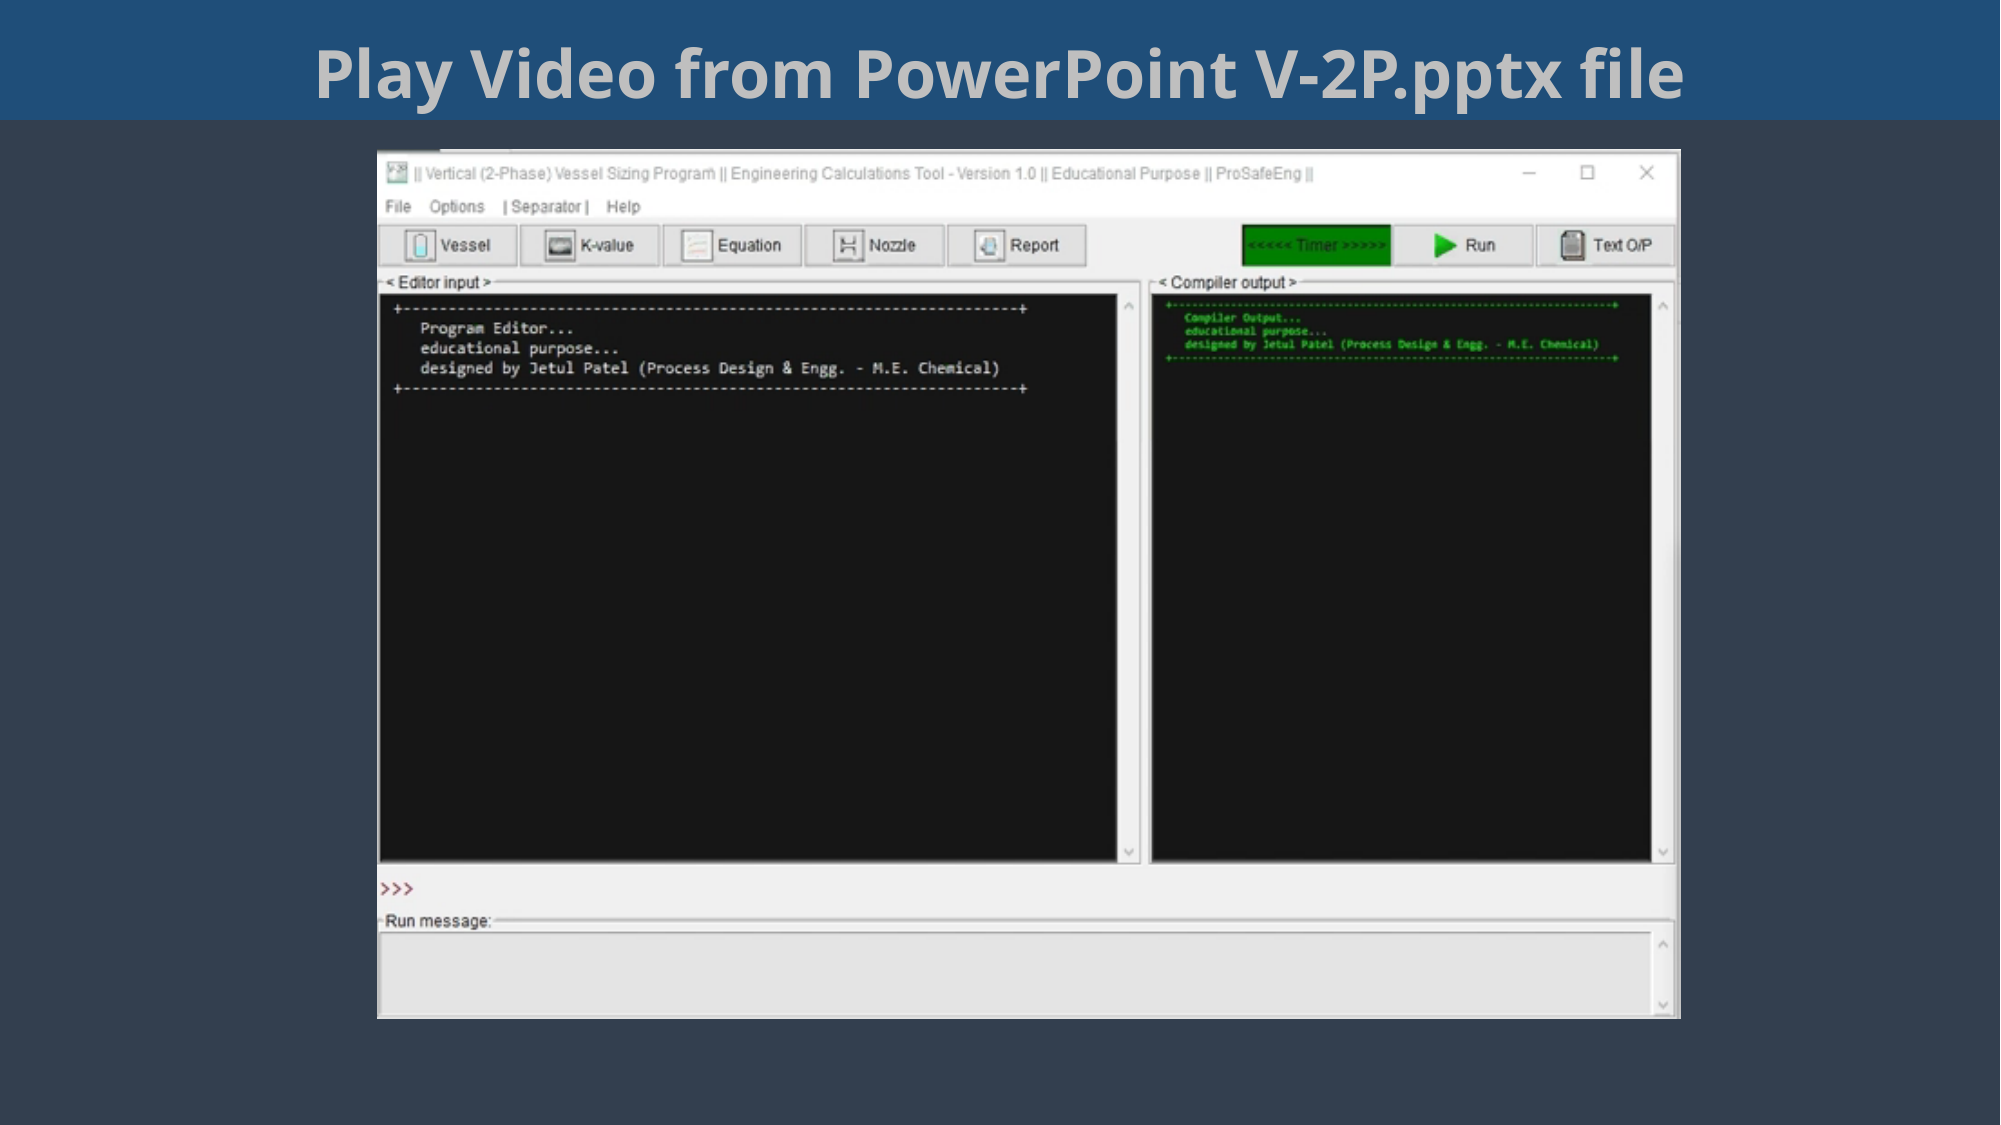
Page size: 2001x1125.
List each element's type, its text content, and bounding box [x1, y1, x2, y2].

title Play Video from PowerPoint V-2P.pptx file [0, 0, 2000, 120]
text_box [376, 149, 1682, 1020]
